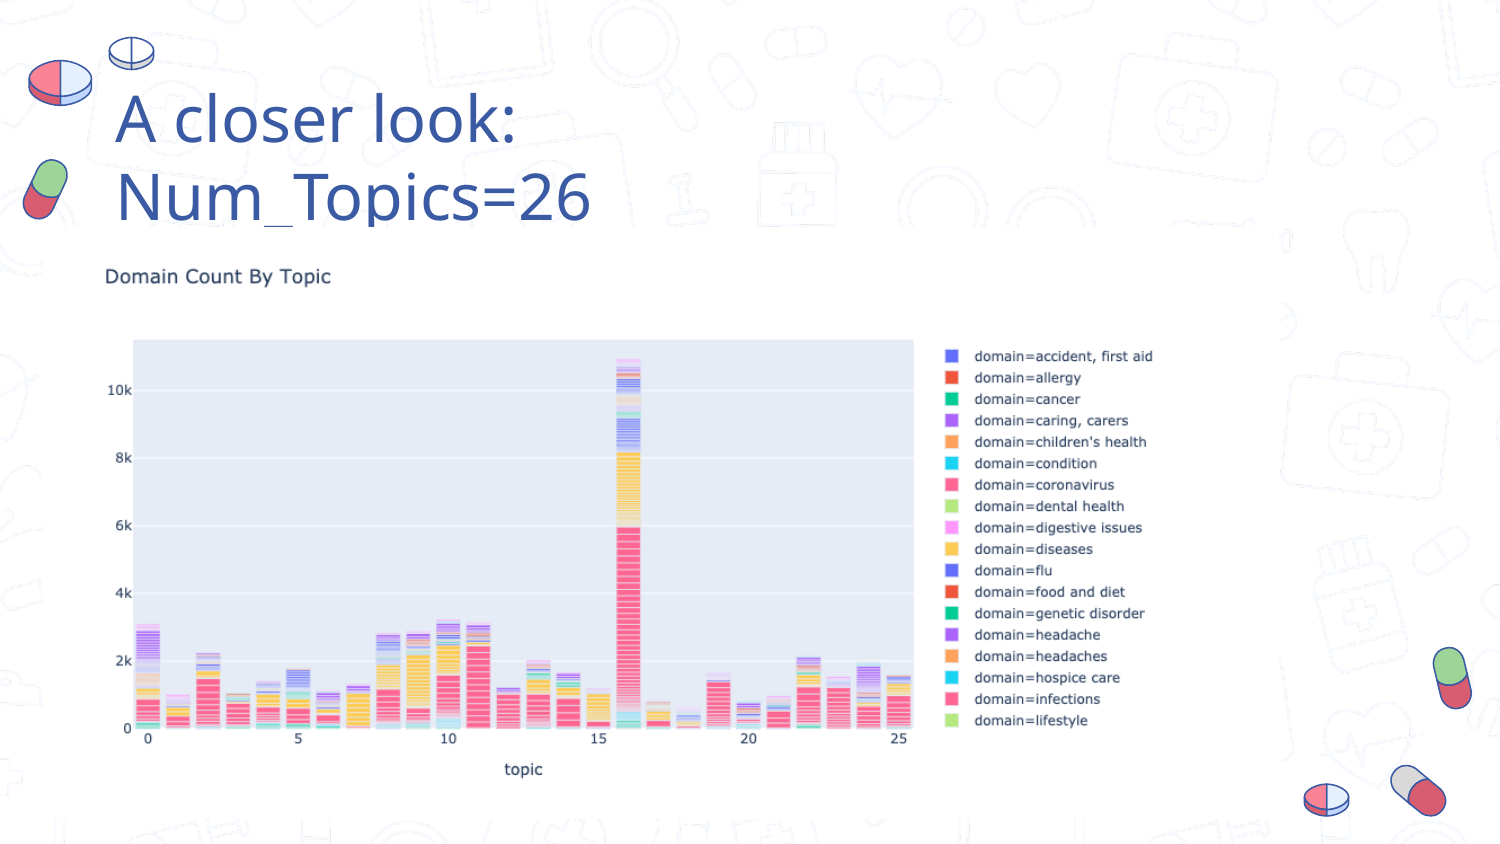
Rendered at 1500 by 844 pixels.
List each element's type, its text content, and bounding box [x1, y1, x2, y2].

title A closer look: Num_Topics=26 [115, 108, 1013, 203]
picture [0, 0, 1500, 844]
